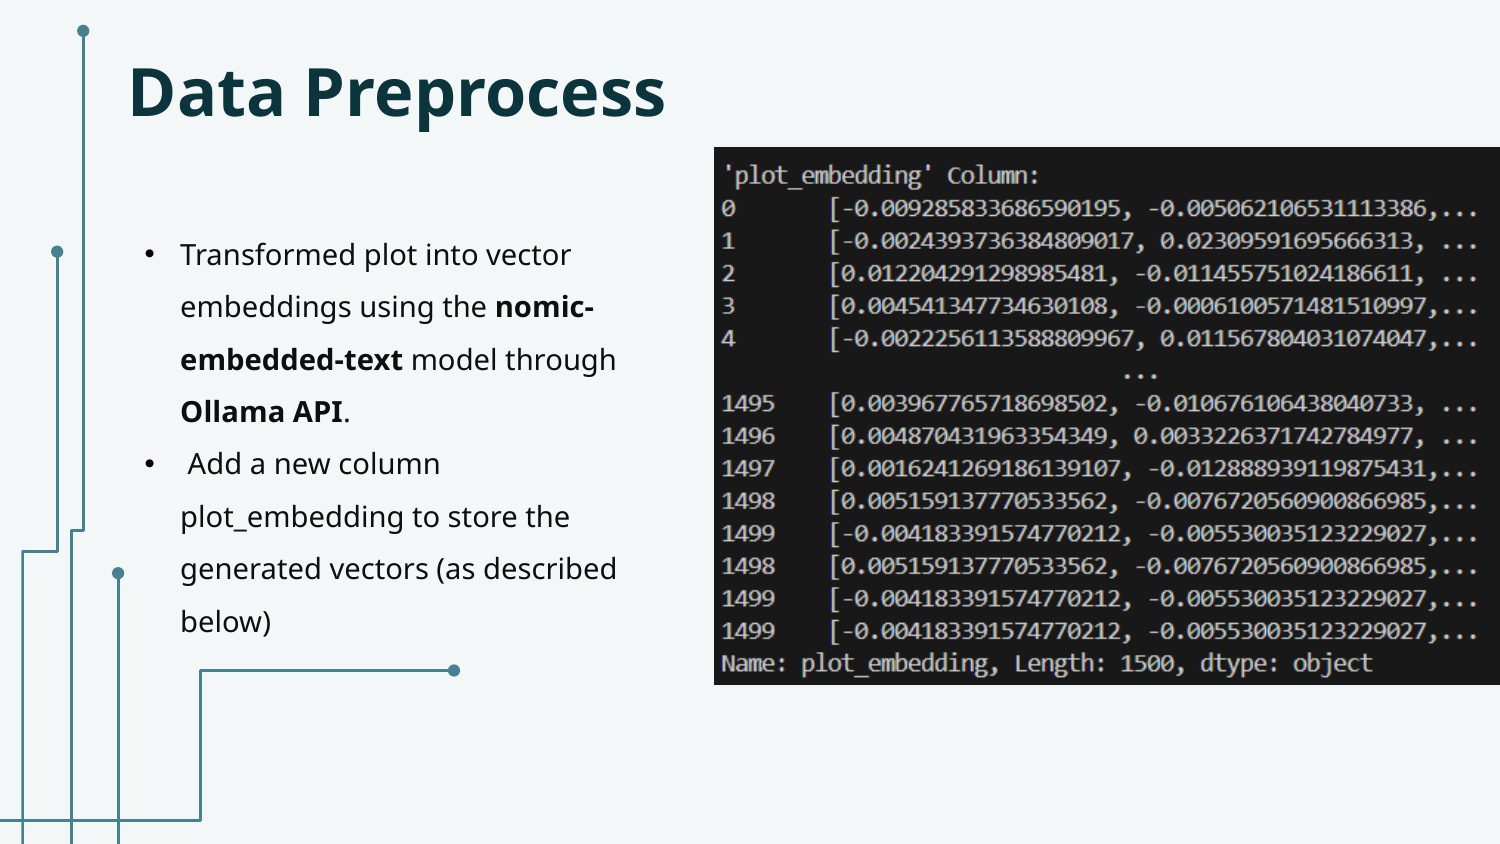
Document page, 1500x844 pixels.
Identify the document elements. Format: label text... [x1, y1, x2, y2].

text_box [0, 670, 455, 821]
text_box Data Preprocess [112, 42, 829, 217]
picture [714, 147, 1500, 686]
text_box Transformed plot into vector embeddings using the nomic-embedded-text model through Ollama API. Add a new column plot_embedding to store the generated vectors (as described below) [129, 217, 664, 745]
